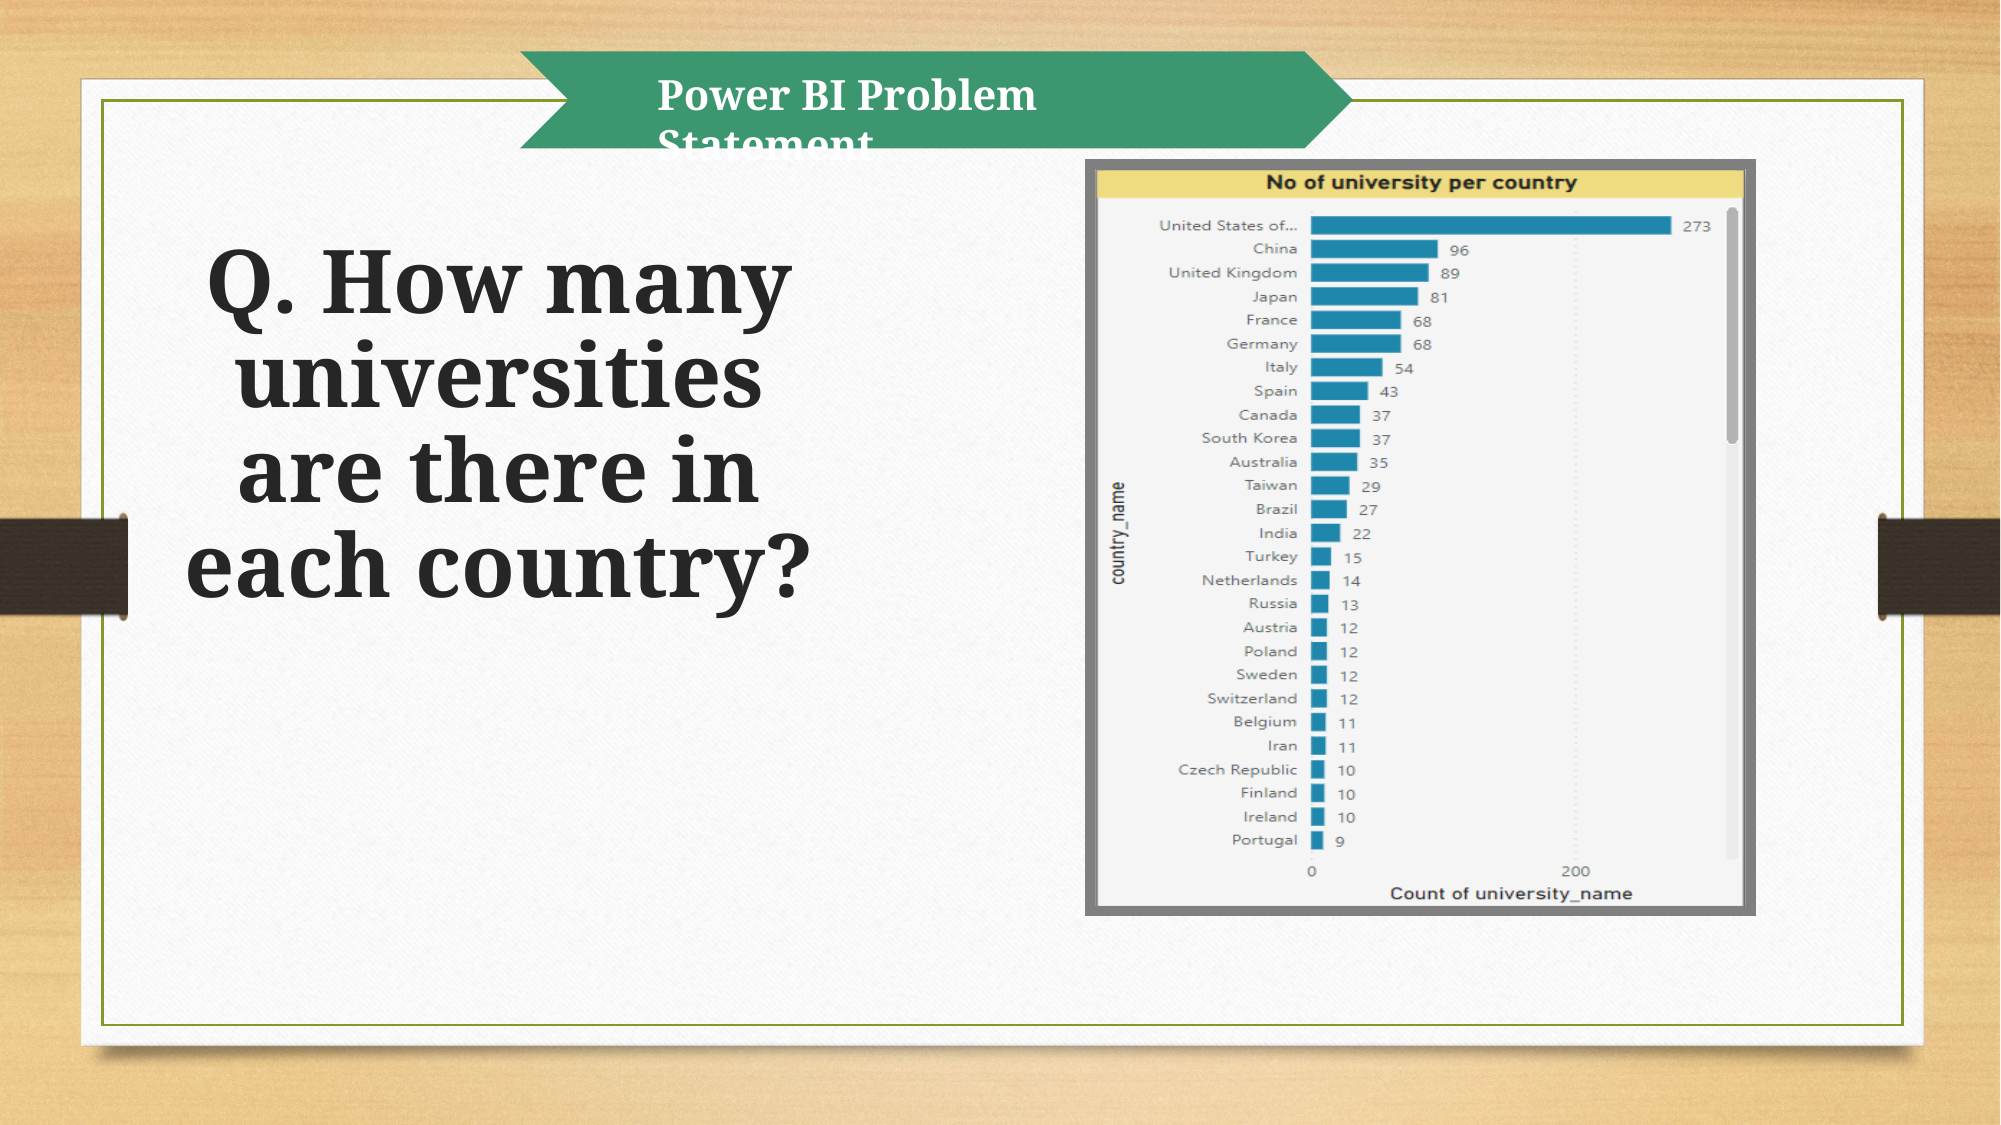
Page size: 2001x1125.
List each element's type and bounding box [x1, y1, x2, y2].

text_box [0, 0, 2000, 1125]
picture [1094, 168, 1747, 907]
